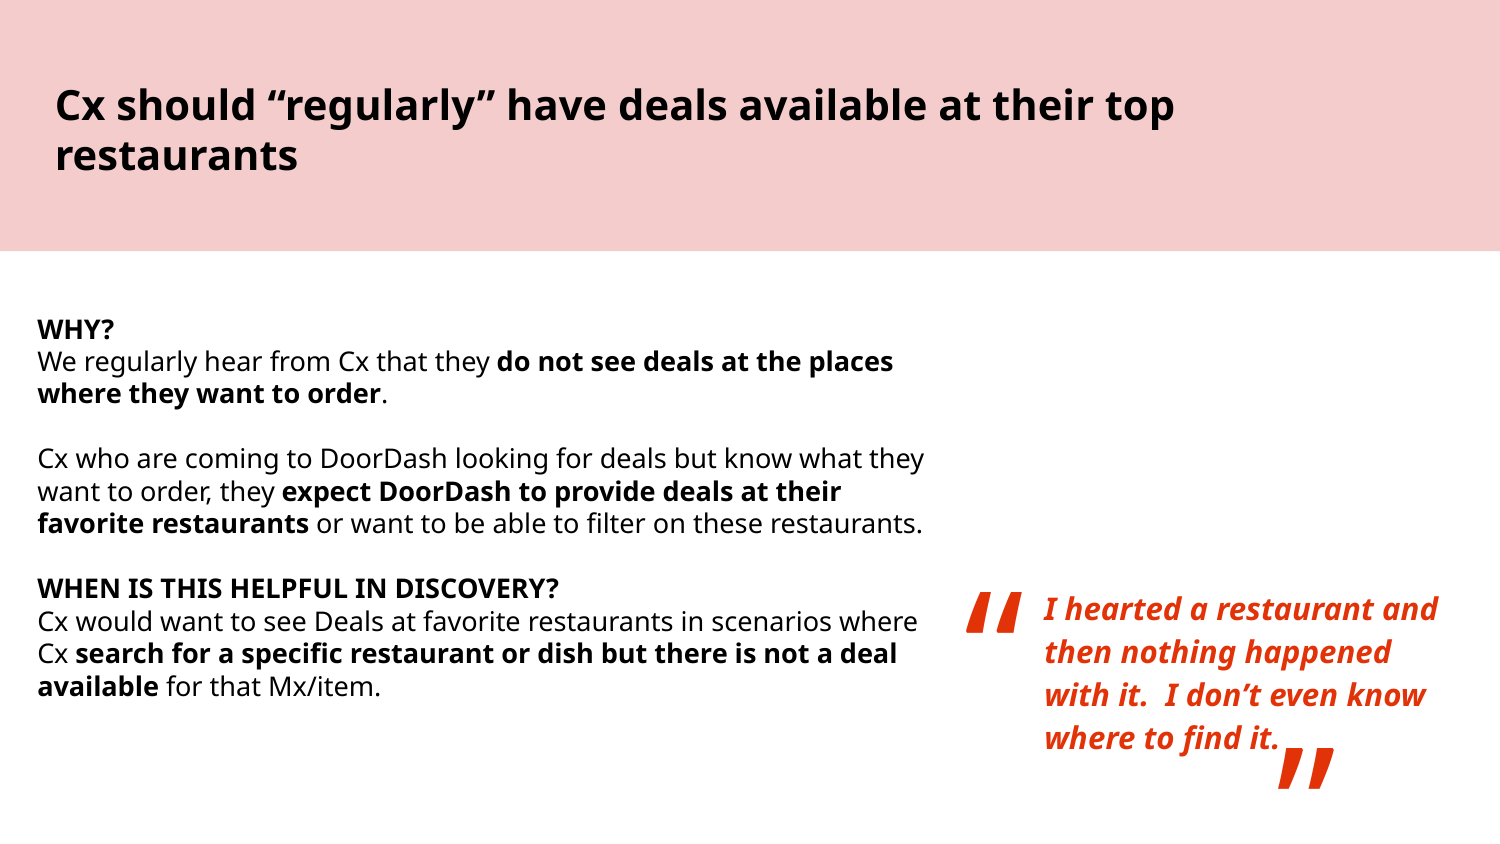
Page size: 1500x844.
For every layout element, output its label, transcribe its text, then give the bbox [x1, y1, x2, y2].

text_box I hearted a restaurant and then nothing happened with it. I don’t even know where to find it. [1029, 568, 1456, 771]
text_box “ [949, 499, 1071, 760]
text_box ” [1261, 656, 1391, 844]
text_box Cx should “regularly” have deals available at their top restaurants [39, 63, 1395, 208]
text_box WHY? We regularly hear from Cx that they do not see deals at the places where they want to order. Cx who are coming to DoorDash looking for deals but know what they want to order, they expect DoorDash to provide deals at their favorite restaurants or want to be able to filter on these restaurants. WHEN IS THIS HELPFUL IN DISCOVERY? Cx would want to see Deals at favorite restaurants in scenarios where Cx search for a specific restaurant or dish but there is not a deal available for that Mx/item. [22, 296, 950, 717]
text_box [0, 0, 1500, 252]
